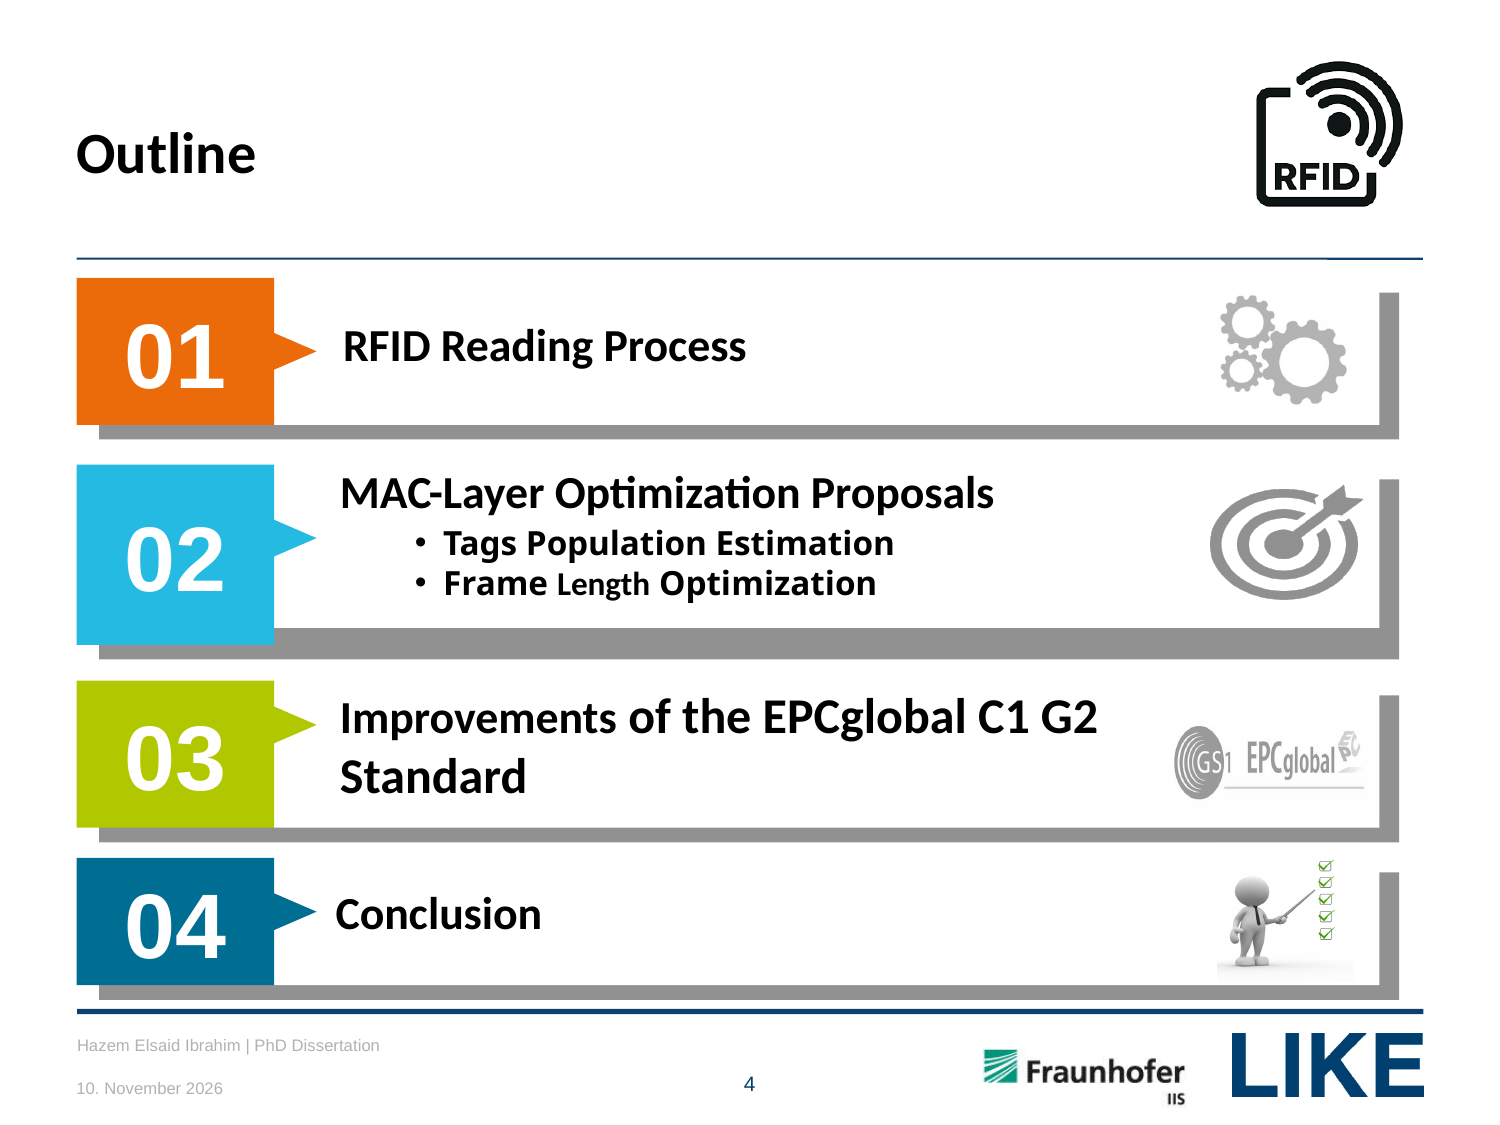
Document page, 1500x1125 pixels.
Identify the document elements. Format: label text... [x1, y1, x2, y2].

footer Hazem Elsaid Ibrahim | PhD Dissertation [77, 1035, 552, 1056]
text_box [76, 849, 1400, 1001]
picture [1234, 59, 1424, 209]
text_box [76, 453, 1400, 660]
picture [1232, 1033, 1424, 1097]
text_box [76, 277, 1400, 440]
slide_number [76, 1077, 427, 1099]
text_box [76, 673, 1400, 843]
title Outline [76, 54, 1423, 245]
picture [974, 1022, 1193, 1116]
